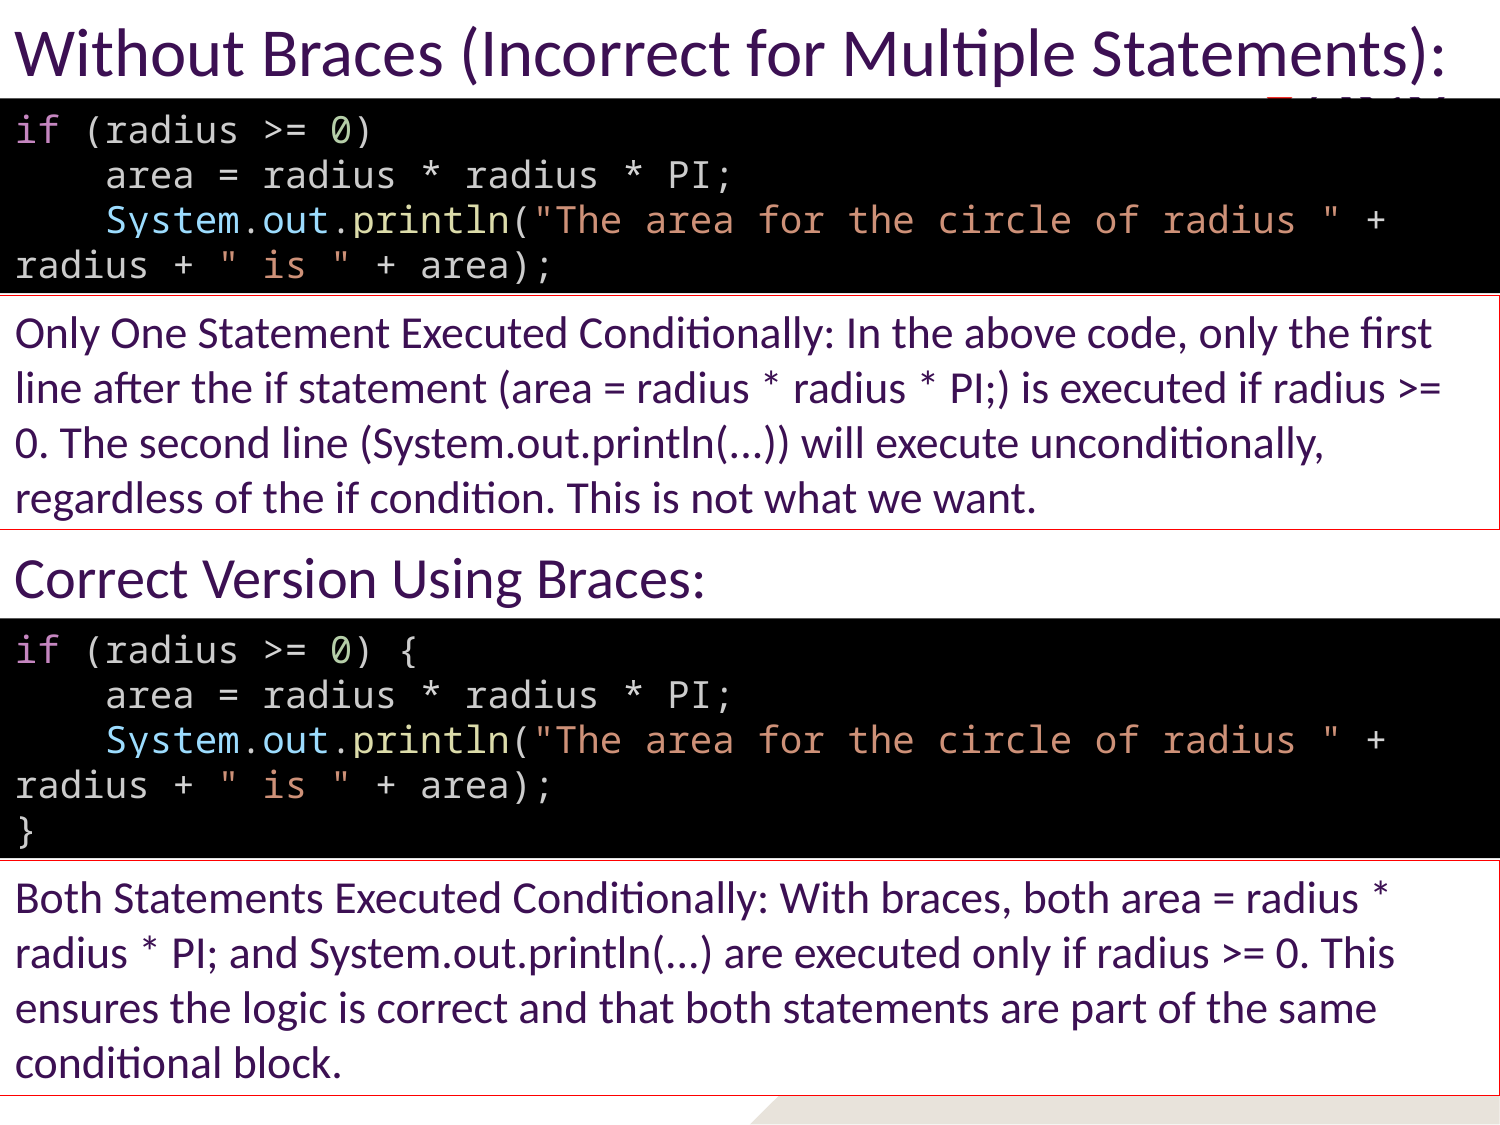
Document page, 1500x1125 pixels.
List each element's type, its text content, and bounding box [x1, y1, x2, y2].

text_box Correct Version Using Braces: [0, 532, 1500, 618]
text_box if (radius >= 0) { area = radius * radius * PI; System.out.println("The area for the circle of radius " + radius + " is " + area); } [0, 618, 1500, 859]
text_box Both Statements Executed Conditionally: With braces, both area = radius * radius * PI; and System.out.println(...) are executed only if radius >= 0. This ensures the logic is correct and that both statements are part of the same conditional block. [0, 860, 1500, 1096]
text_box if (radius >= 0) area = radius * radius * PI; System.out.println("The area for the circle of radius " + radius + " is " + area); [0, 98, 1500, 294]
text_box Without Braces (Incorrect for Multiple Statements): [0, 0, 1500, 98]
text_box Only One Statement Executed Conditionally: In the above code, only the first line after the if statement (area = radius * radius * PI;) is executed if radius >= 0. The second line (System.out.println(...)) will execute unconditionally, regardless of the if condition. This is not what we want. [0, 295, 1500, 530]
